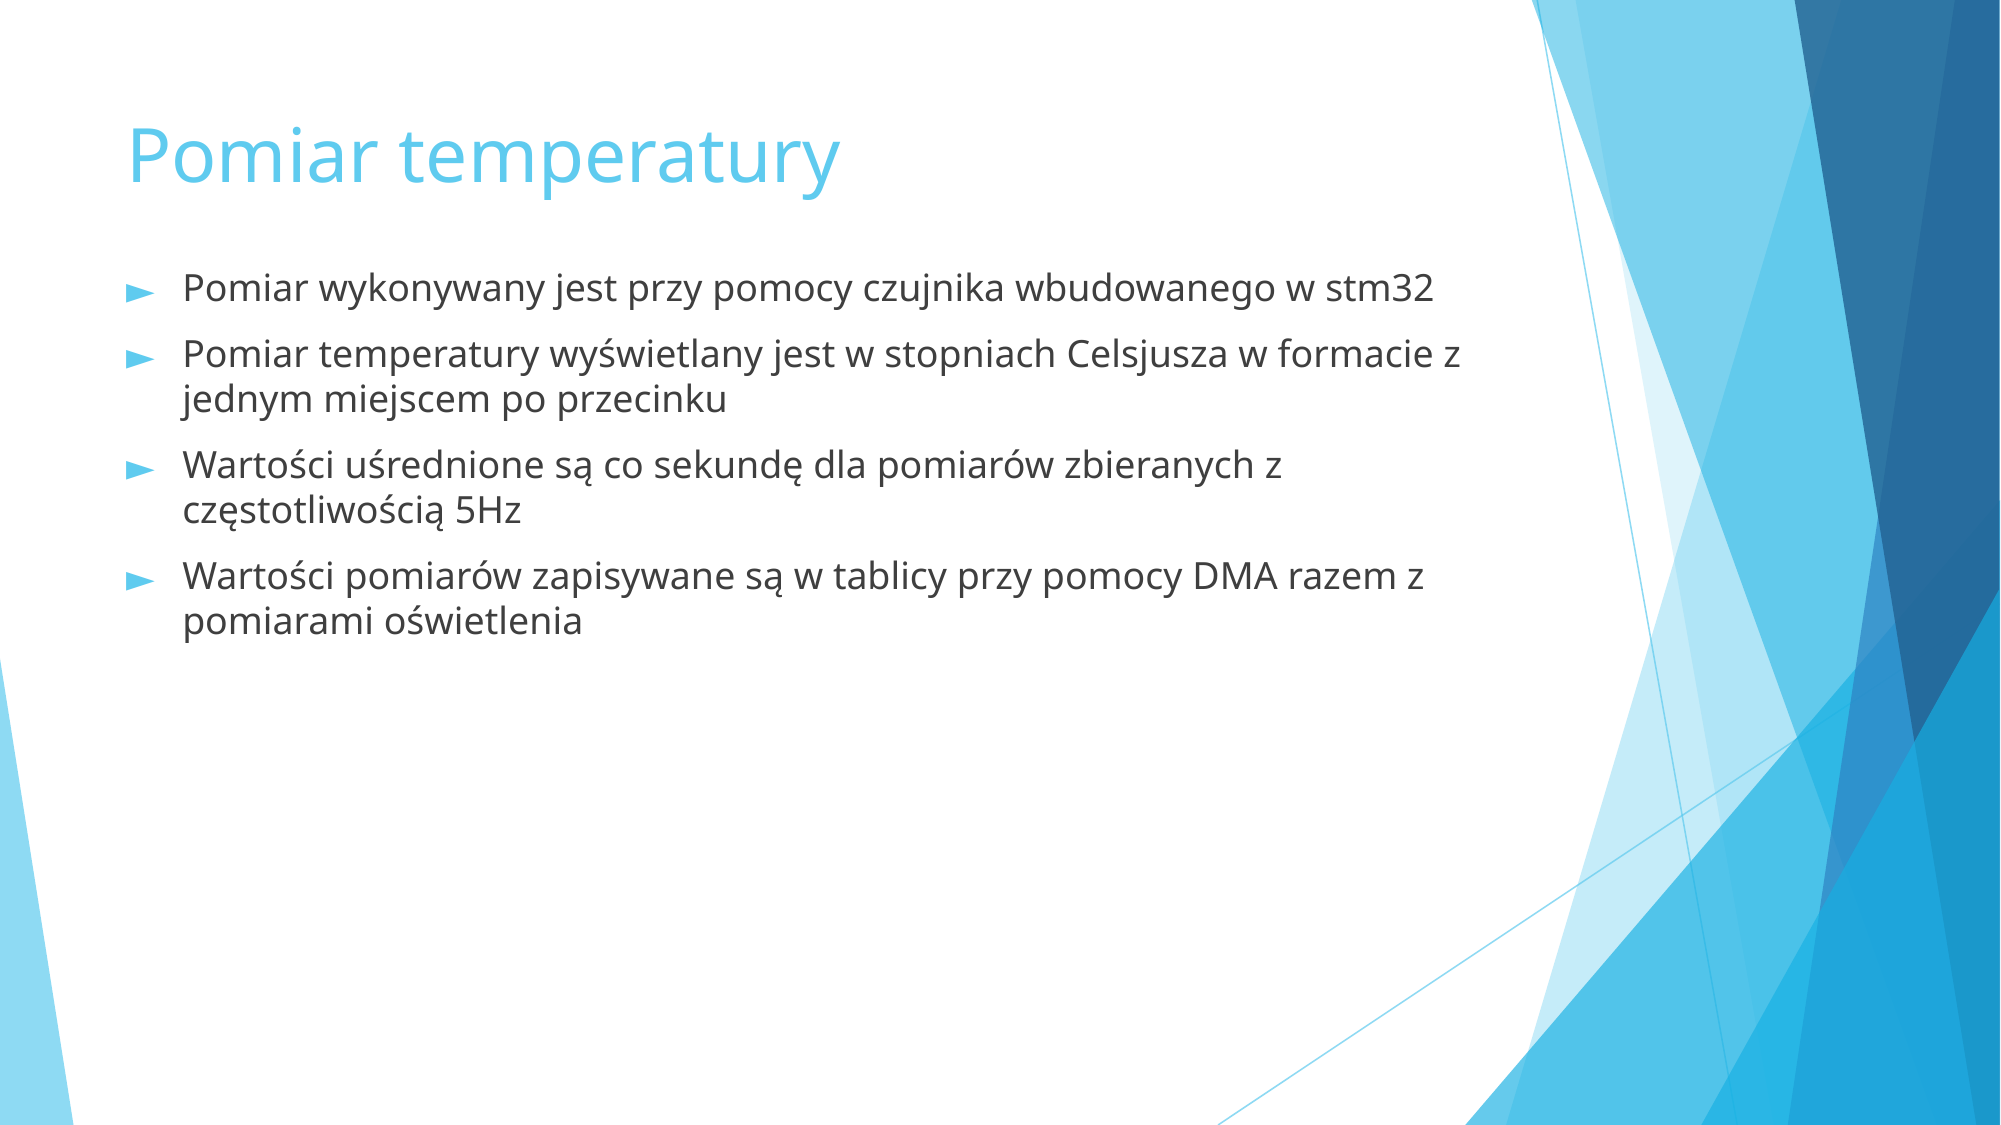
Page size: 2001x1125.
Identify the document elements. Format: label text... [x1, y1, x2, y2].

list Pomiar wykonywany jest przy pomocy czujnika wbudowanego w stm32 Pomiar temperatury wyświetlany jest w stopniach Celsjusza w formacie z jednym miejscem po przecinku Wartości uśrednione są co sekundę dla pomiarów zbieranych z częstotliwością 5Hz Wartości pomiarów zapisywane są w tablicy przy pomocy DMA razem z pomiarami oświetlenia [111, 256, 1522, 894]
title Pomiar temperatury [111, 99, 1522, 256]
